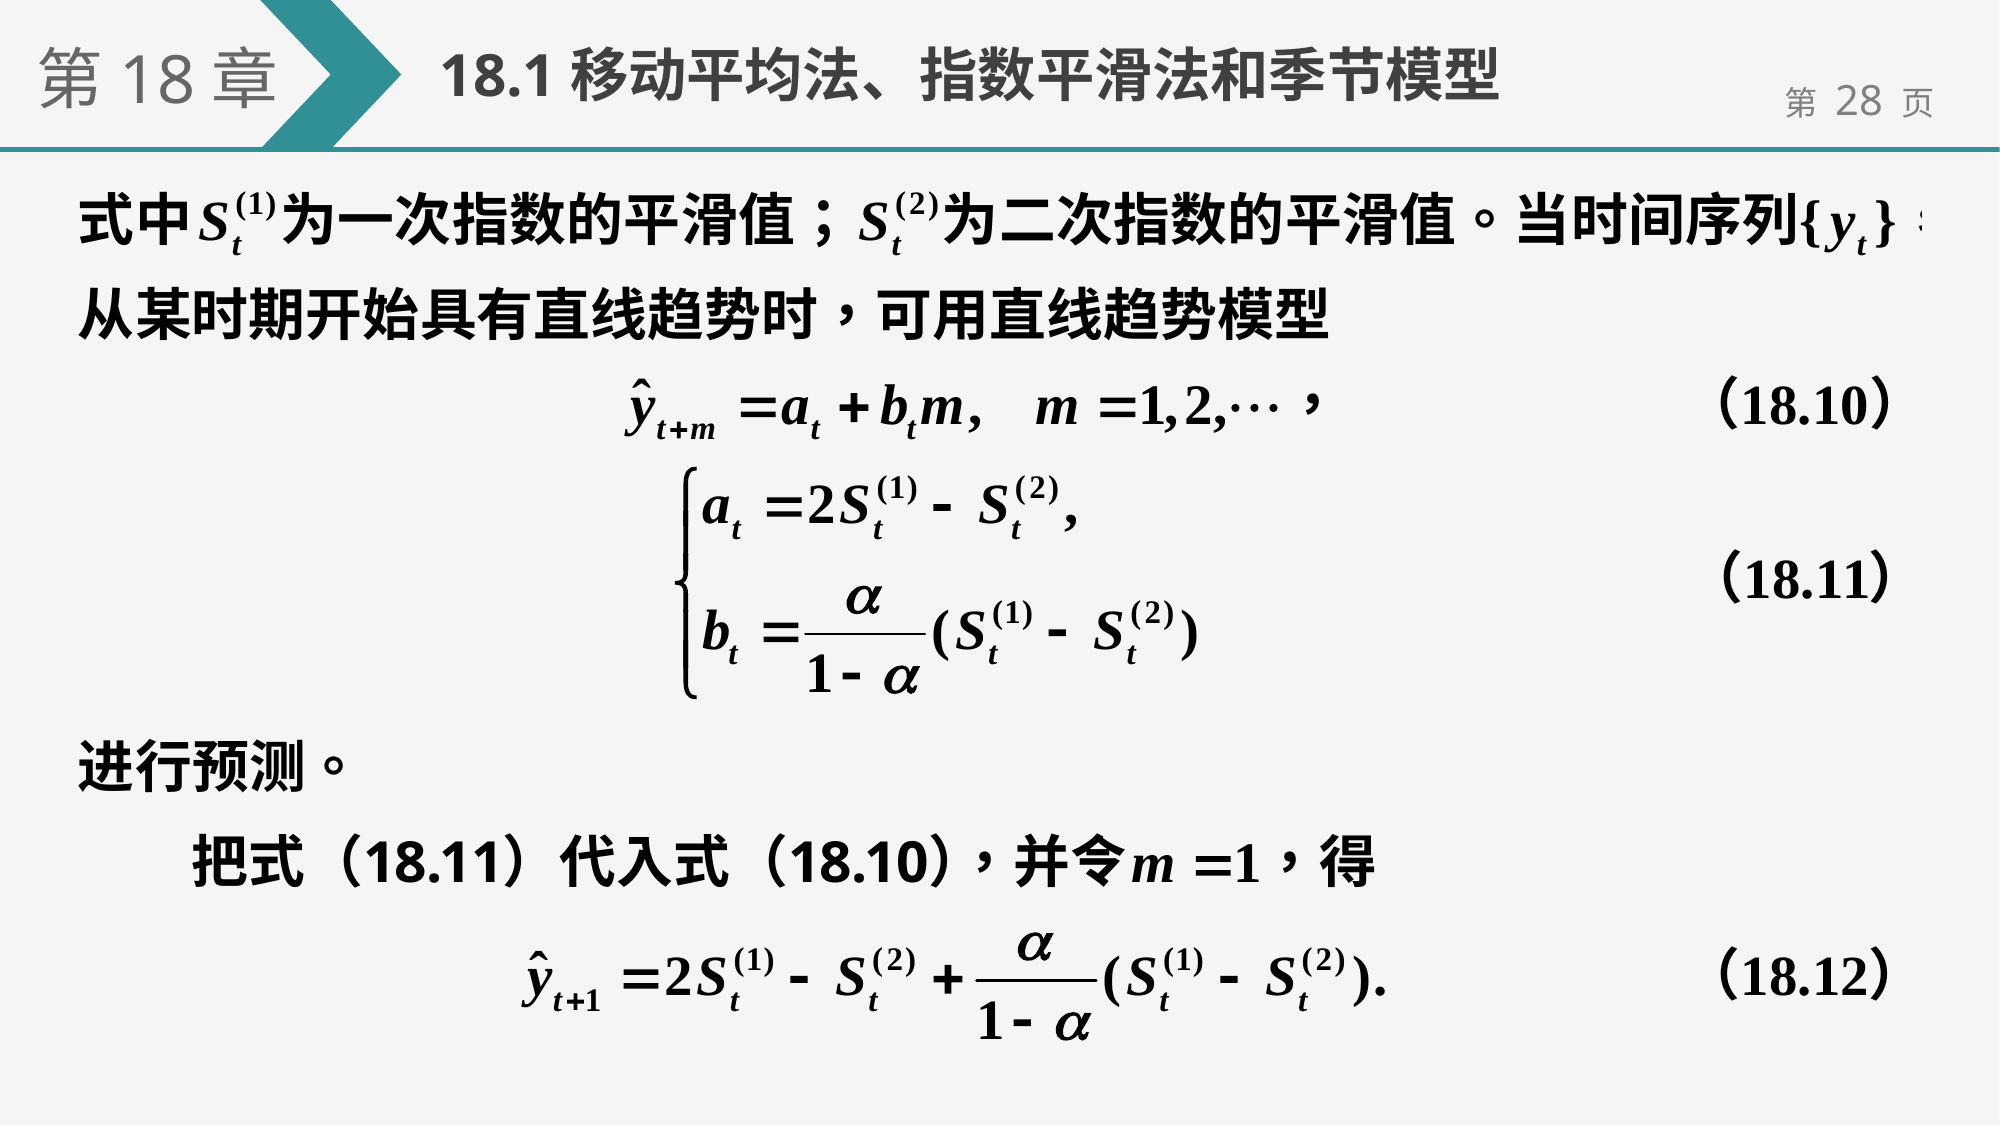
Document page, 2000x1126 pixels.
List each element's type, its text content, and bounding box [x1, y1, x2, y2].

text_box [77, 172, 1922, 1092]
text_box 18.1移动平均法、指数平滑法和季节模型 [424, 31, 1804, 116]
text_box [258, 0, 403, 148]
text_box 第18章 [21, 29, 294, 125]
